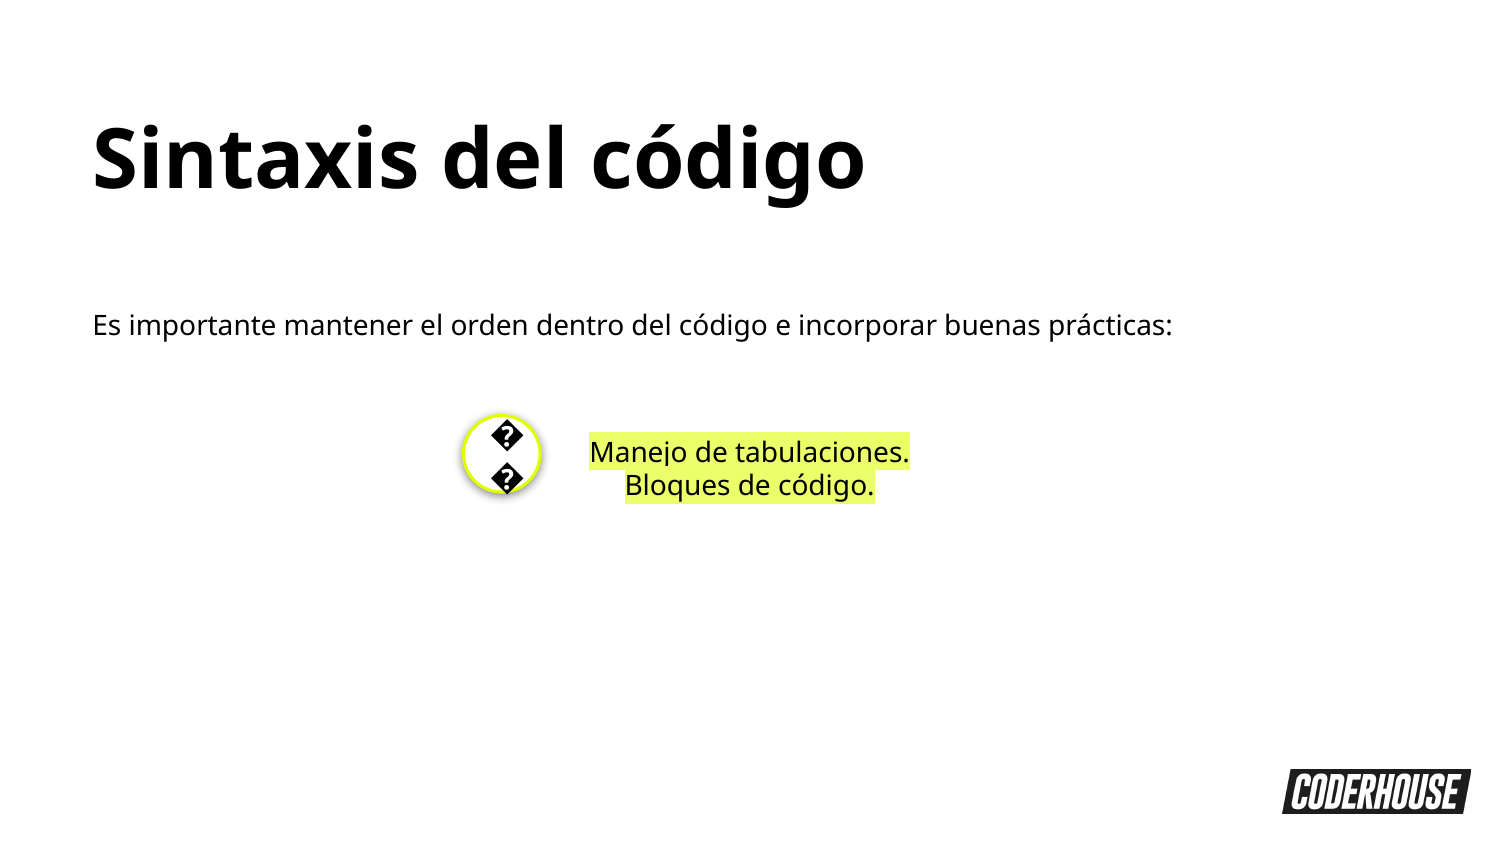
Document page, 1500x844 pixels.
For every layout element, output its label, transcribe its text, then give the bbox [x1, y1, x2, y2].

picture [1281, 769, 1471, 814]
text_box Manejo de tabulaciones. Bloques de código. [82, 418, 1418, 550]
text_box Es importante mantener el orden dentro del código e incorporar buenas prácticas: [77, 292, 1422, 424]
text_box Sintaxis del código [77, 101, 1414, 222]
